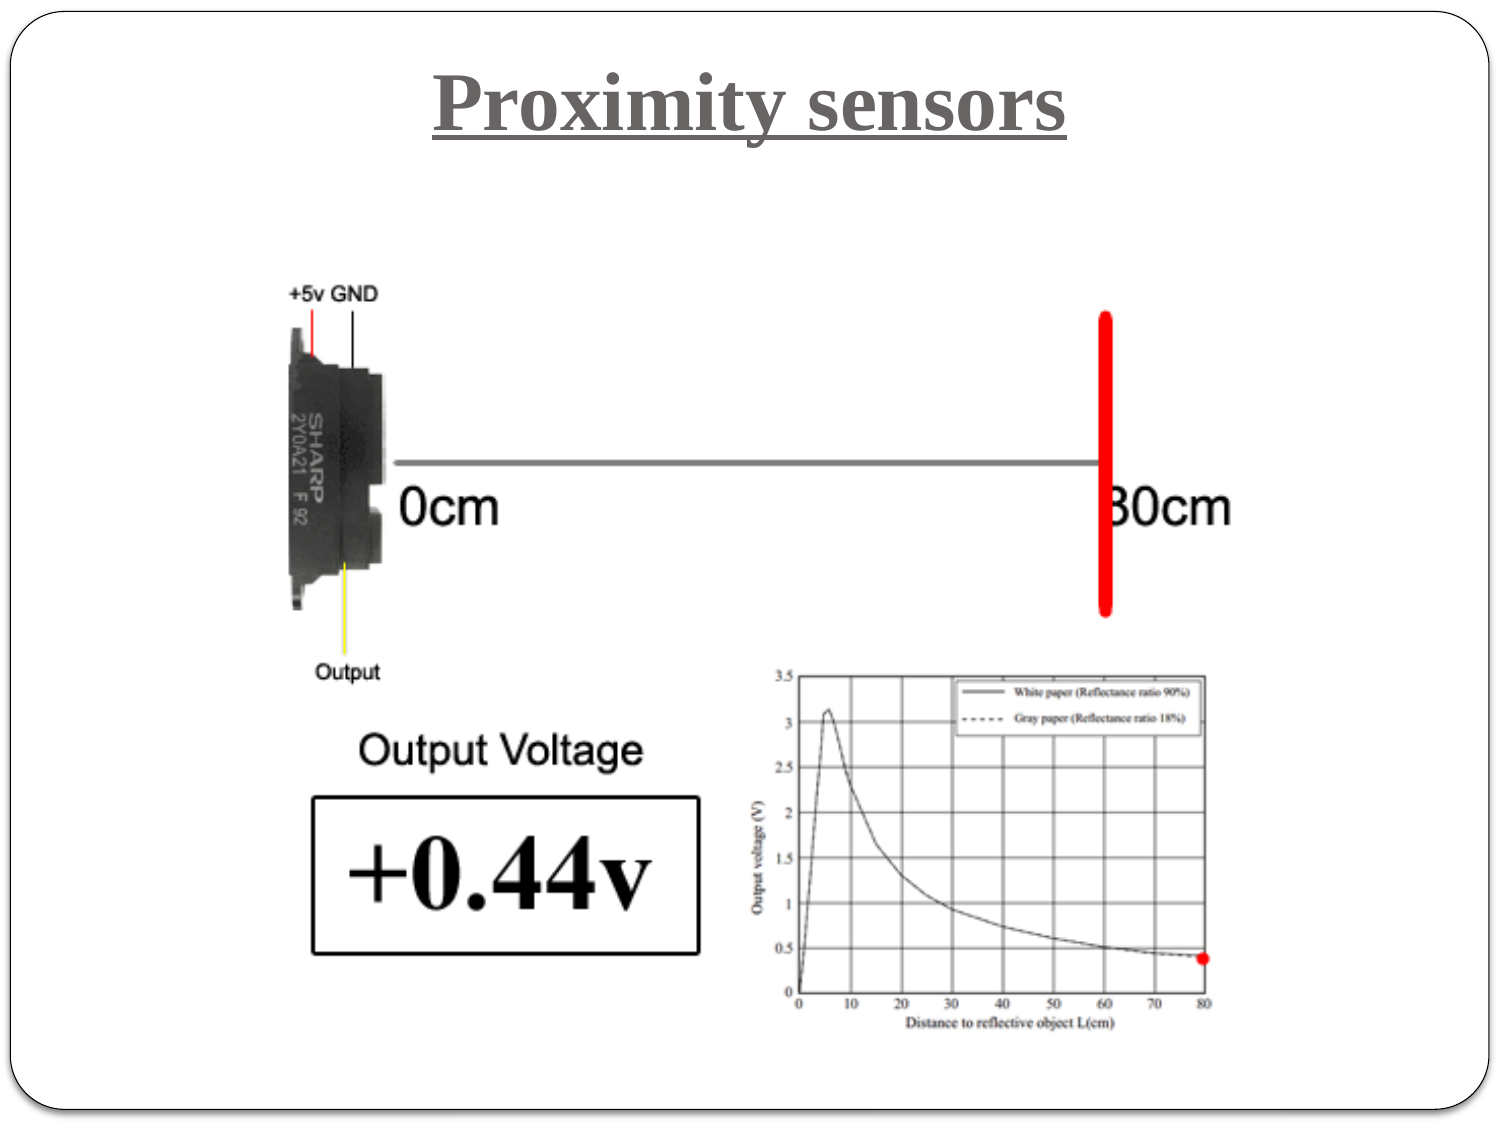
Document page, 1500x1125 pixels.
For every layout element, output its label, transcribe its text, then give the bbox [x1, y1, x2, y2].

picture [274, 249, 1239, 1062]
title Proximity sensors [0, 0, 1500, 163]
